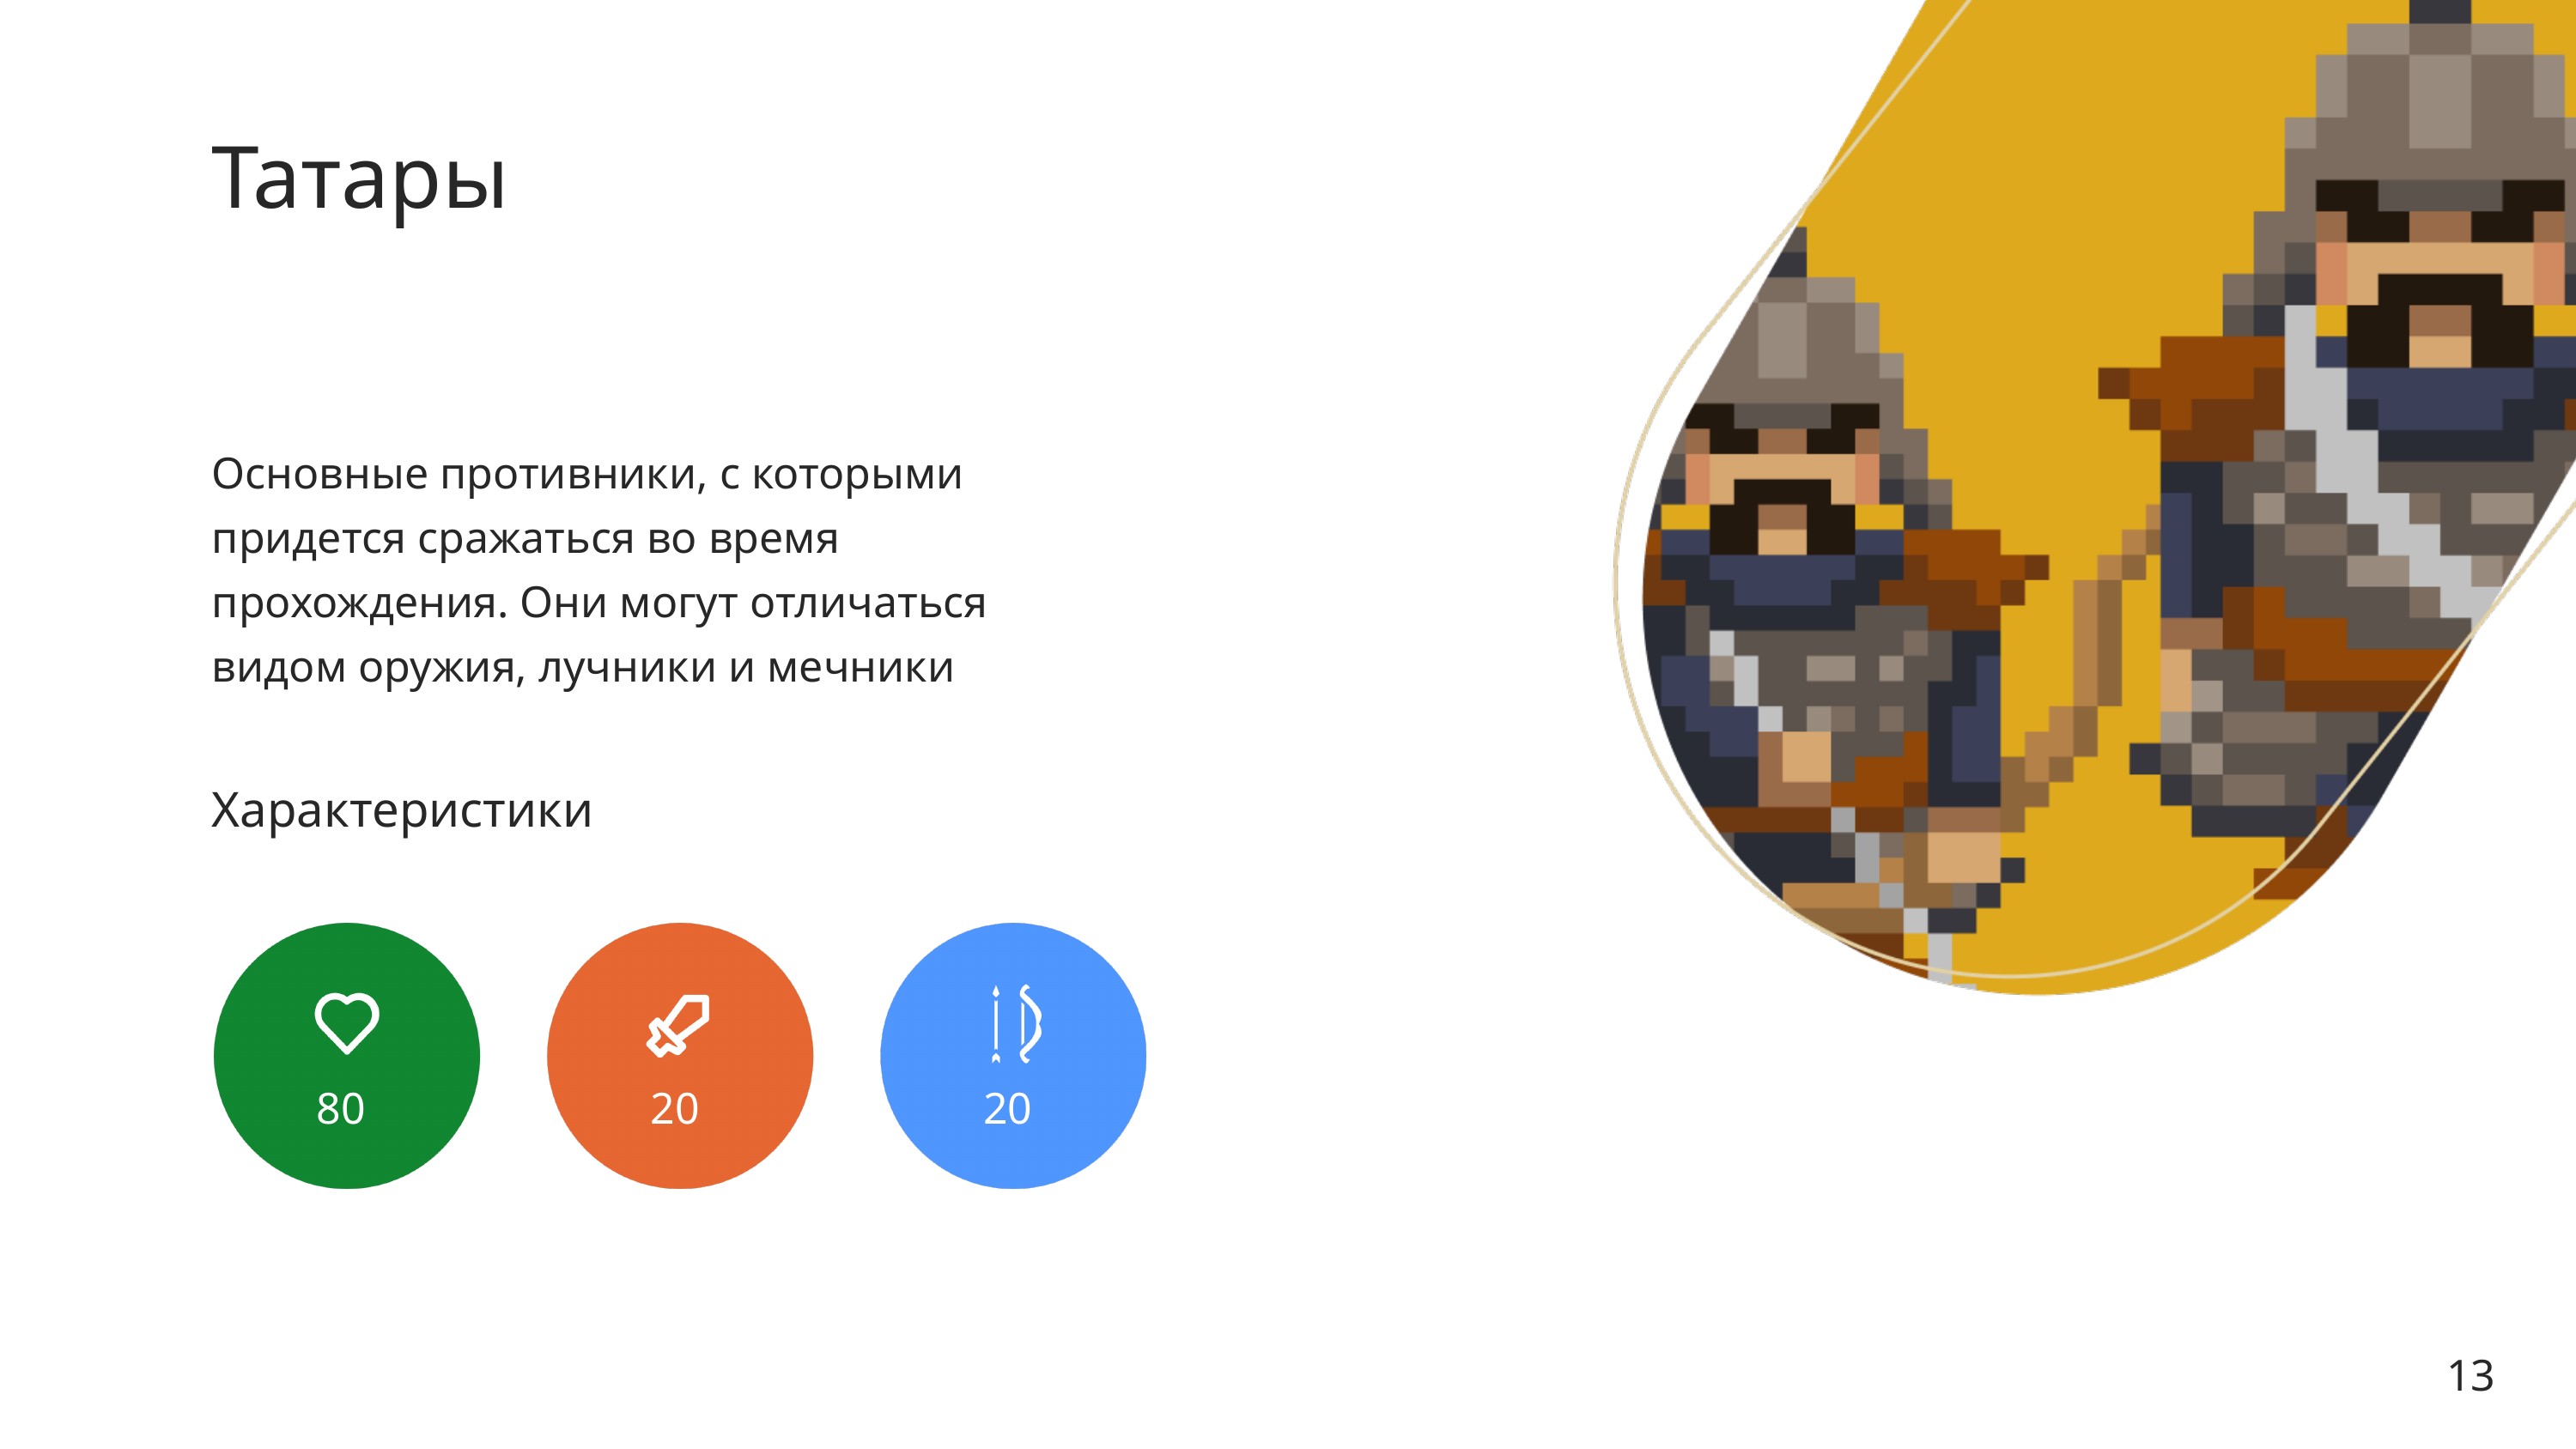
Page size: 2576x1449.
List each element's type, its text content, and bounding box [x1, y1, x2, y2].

text_box 13 [2446, 1347, 2526, 1400]
text_box Основные противники, с которыми придется сражаться во время прохождения. Они могут отличаться видом оружия, лучники и мечники [211, 433, 1078, 691]
text_box Татары [211, 120, 537, 226]
picture [1453, 0, 2576, 1141]
picture [214, 923, 1146, 1189]
text_box Характеристики [211, 778, 1078, 837]
